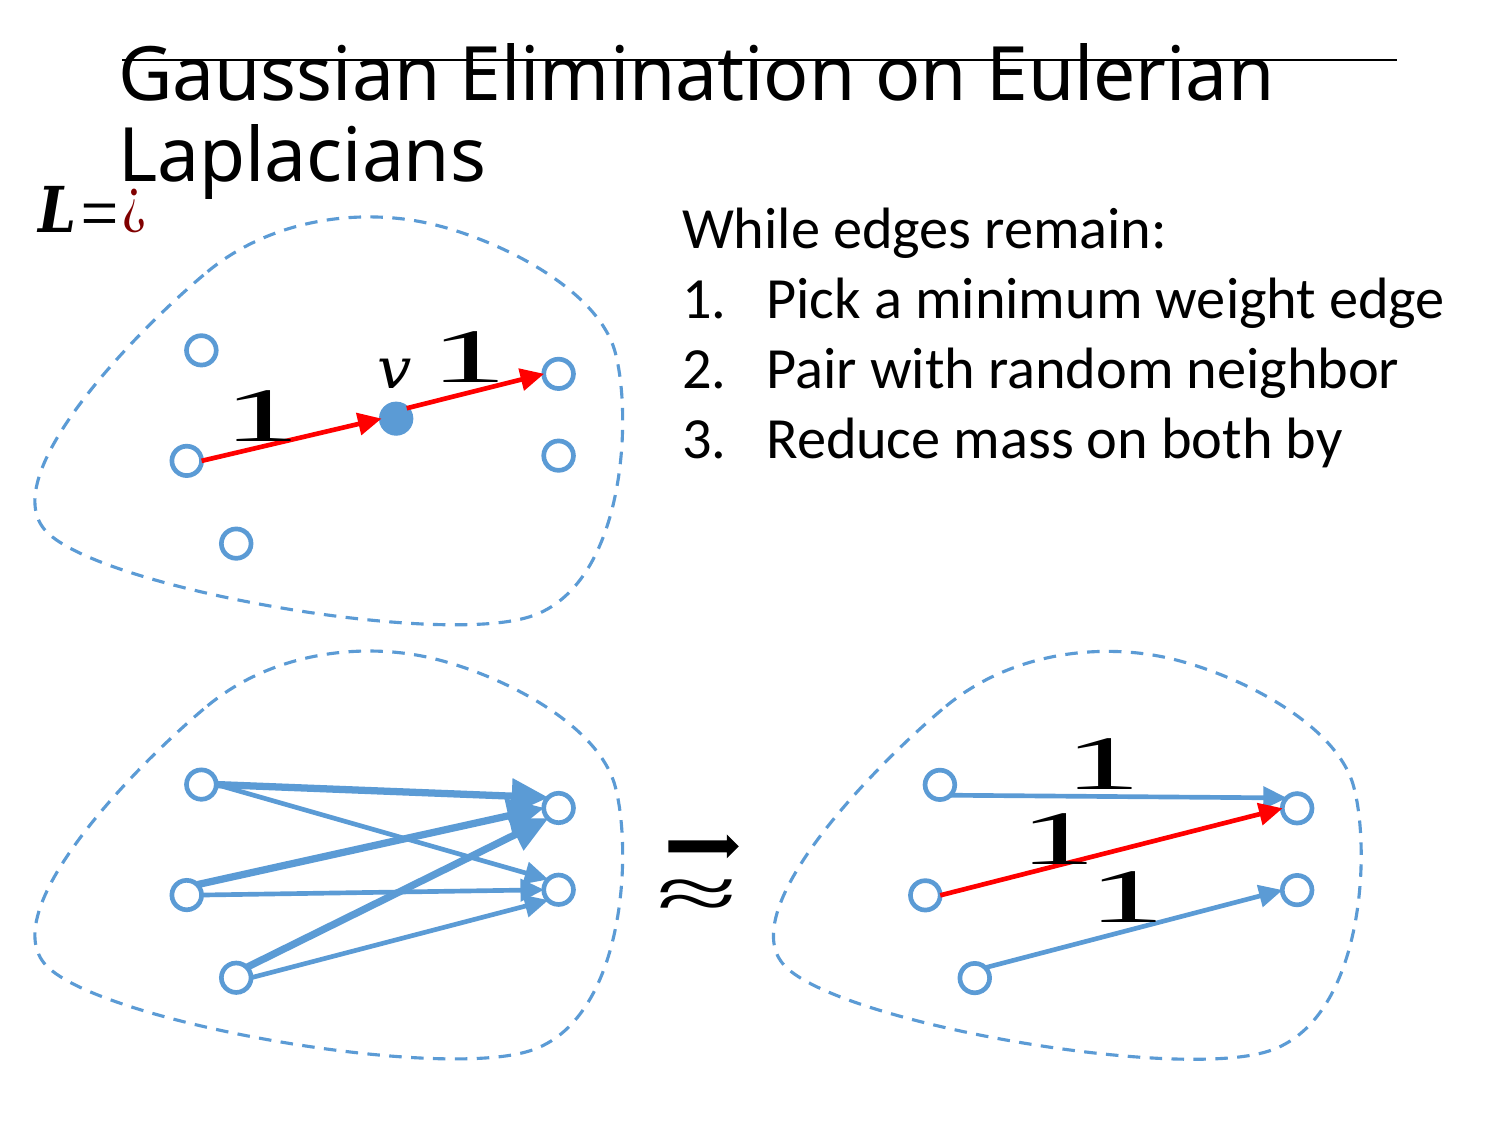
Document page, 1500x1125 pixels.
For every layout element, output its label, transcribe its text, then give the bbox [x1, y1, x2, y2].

text_box [33, 649, 624, 1060]
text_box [197, 808, 544, 885]
list [34, 226, 1329, 1107]
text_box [246, 818, 549, 968]
text_box [33, 215, 624, 626]
text_box [170, 445, 203, 477]
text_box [201, 418, 382, 461]
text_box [216, 784, 549, 818]
title Gaussian Elimination on Eulerian Laplacians [103, 8, 1478, 226]
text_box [251, 900, 549, 978]
text_box [170, 879, 203, 911]
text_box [406, 373, 544, 409]
list [34, 219, 290, 492]
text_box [985, 890, 1283, 968]
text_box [940, 808, 1283, 896]
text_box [201, 889, 544, 895]
text_box [667, 831, 741, 861]
text_box [772, 650, 1363, 1061]
text_box [909, 879, 941, 912]
